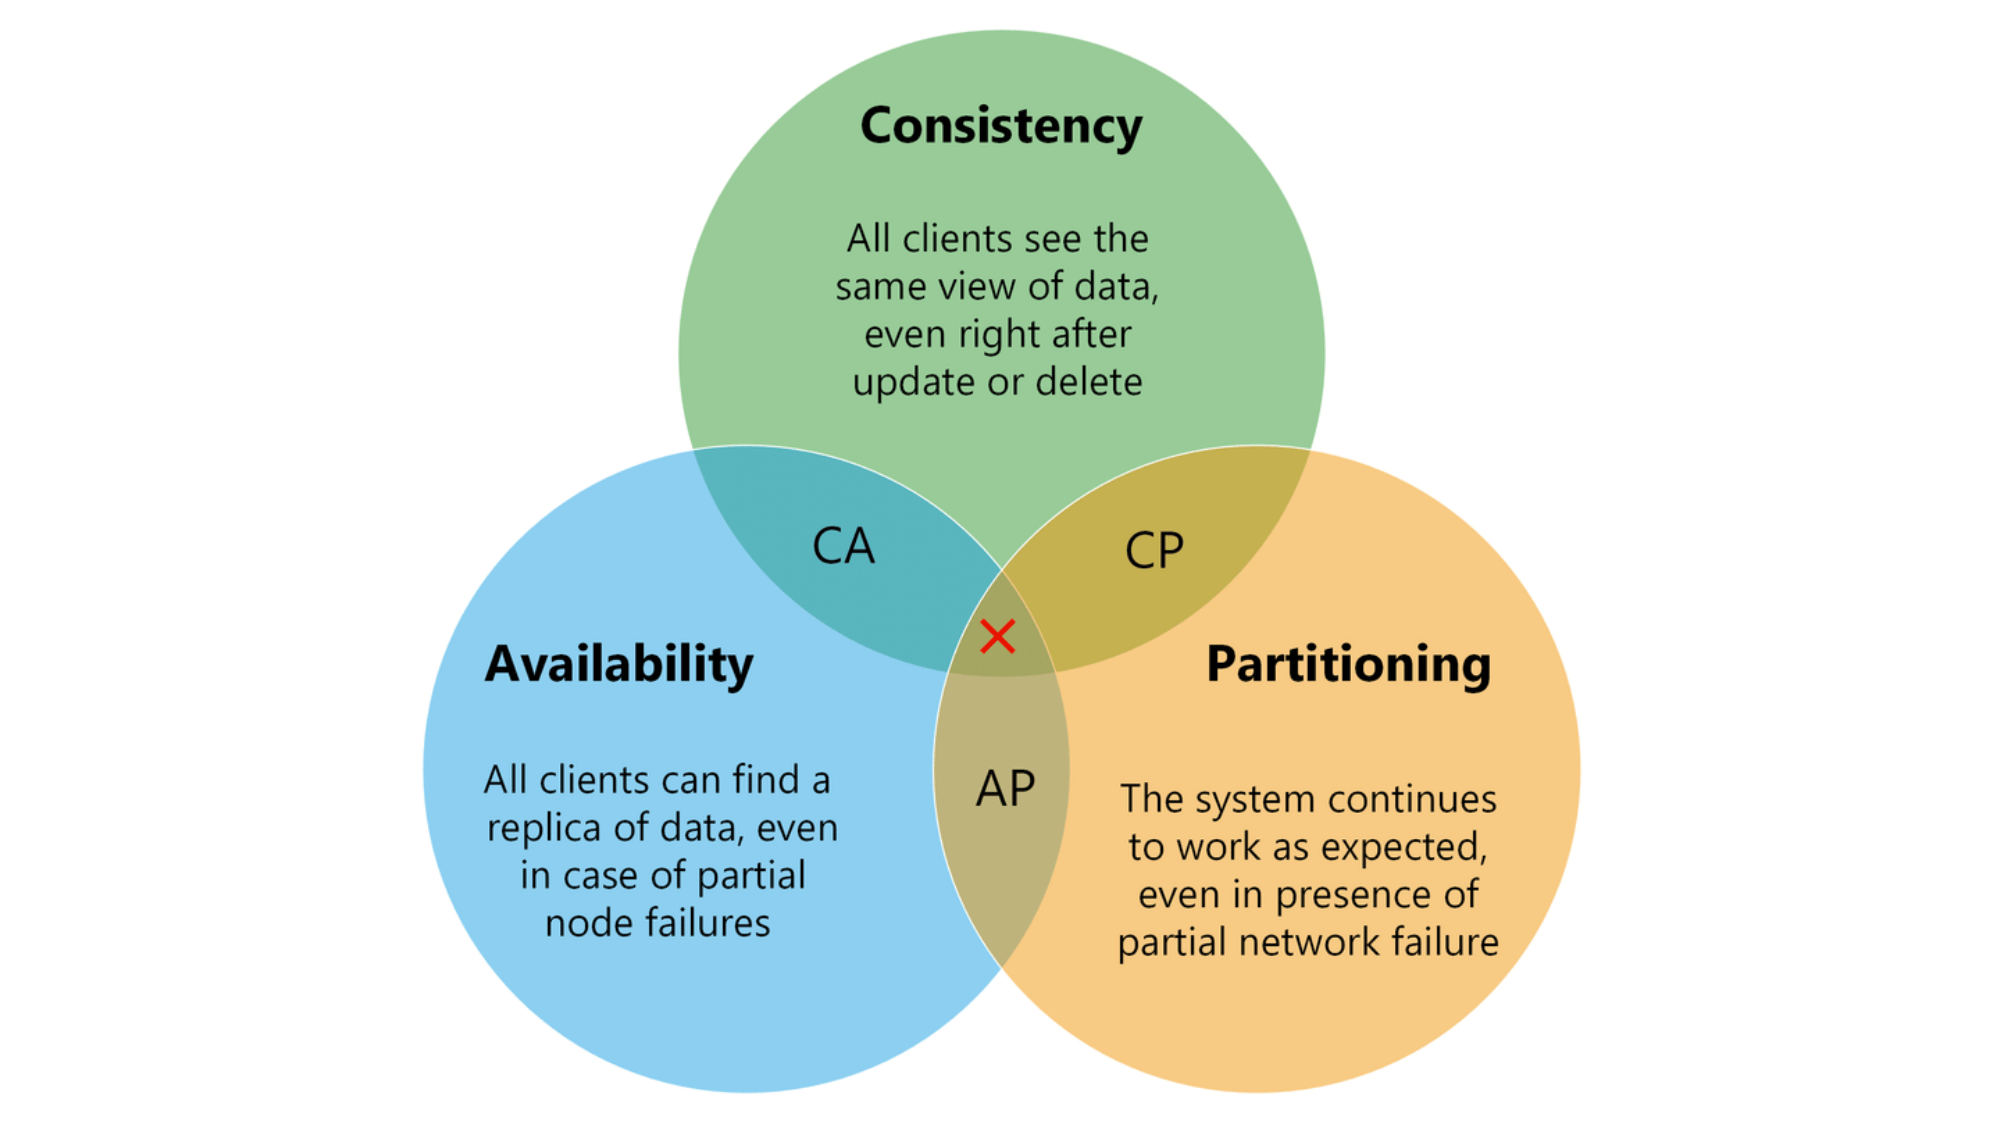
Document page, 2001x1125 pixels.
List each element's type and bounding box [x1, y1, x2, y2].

picture [402, 28, 1583, 1095]
